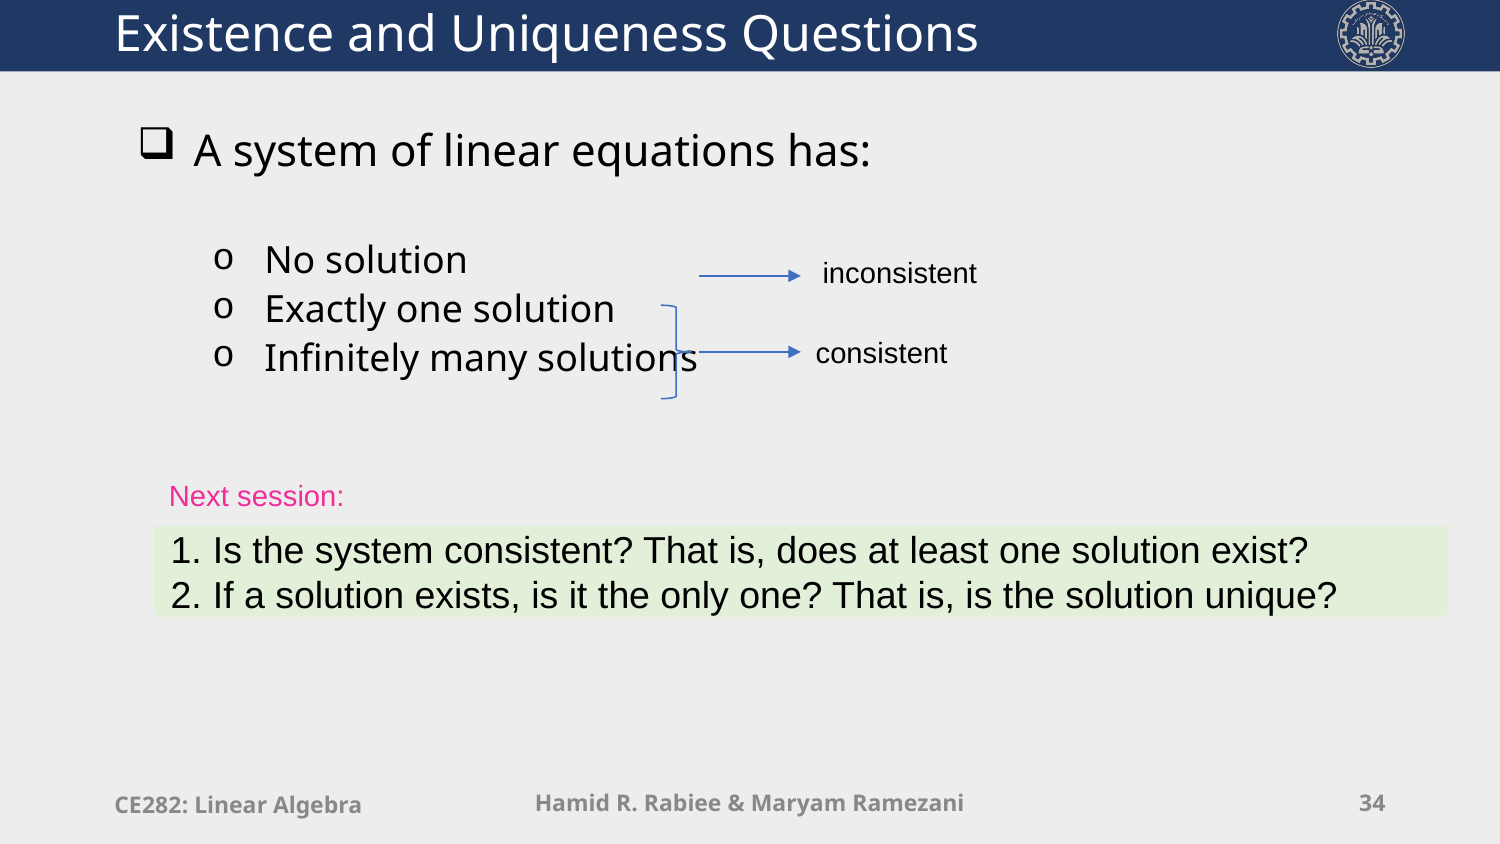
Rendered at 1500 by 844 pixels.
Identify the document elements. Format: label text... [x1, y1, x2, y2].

slide_number CE282: Linear Algebra [103, 782, 441, 827]
text_box Next session: [153, 470, 757, 556]
footer Hamid R. Rabiee & Maryam Ramezani [496, 782, 1004, 827]
list A system of linear equations has: No solution Exactly one solution Infinitely many solutions [103, 123, 1397, 463]
text_box inconsistent [807, 247, 1015, 297]
title Existence and Uniqueness Questions [103, 6, 1327, 65]
text_box Is the system consistent? That is, does at least one solution exist? If a solution exists, is it the only one? That is, is the solution unique? [151, 524, 1450, 619]
text_box [660, 304, 693, 400]
text_box consistent [800, 326, 1008, 377]
slide_number 34 [1059, 782, 1397, 827]
picture [1337, 0, 1405, 68]
